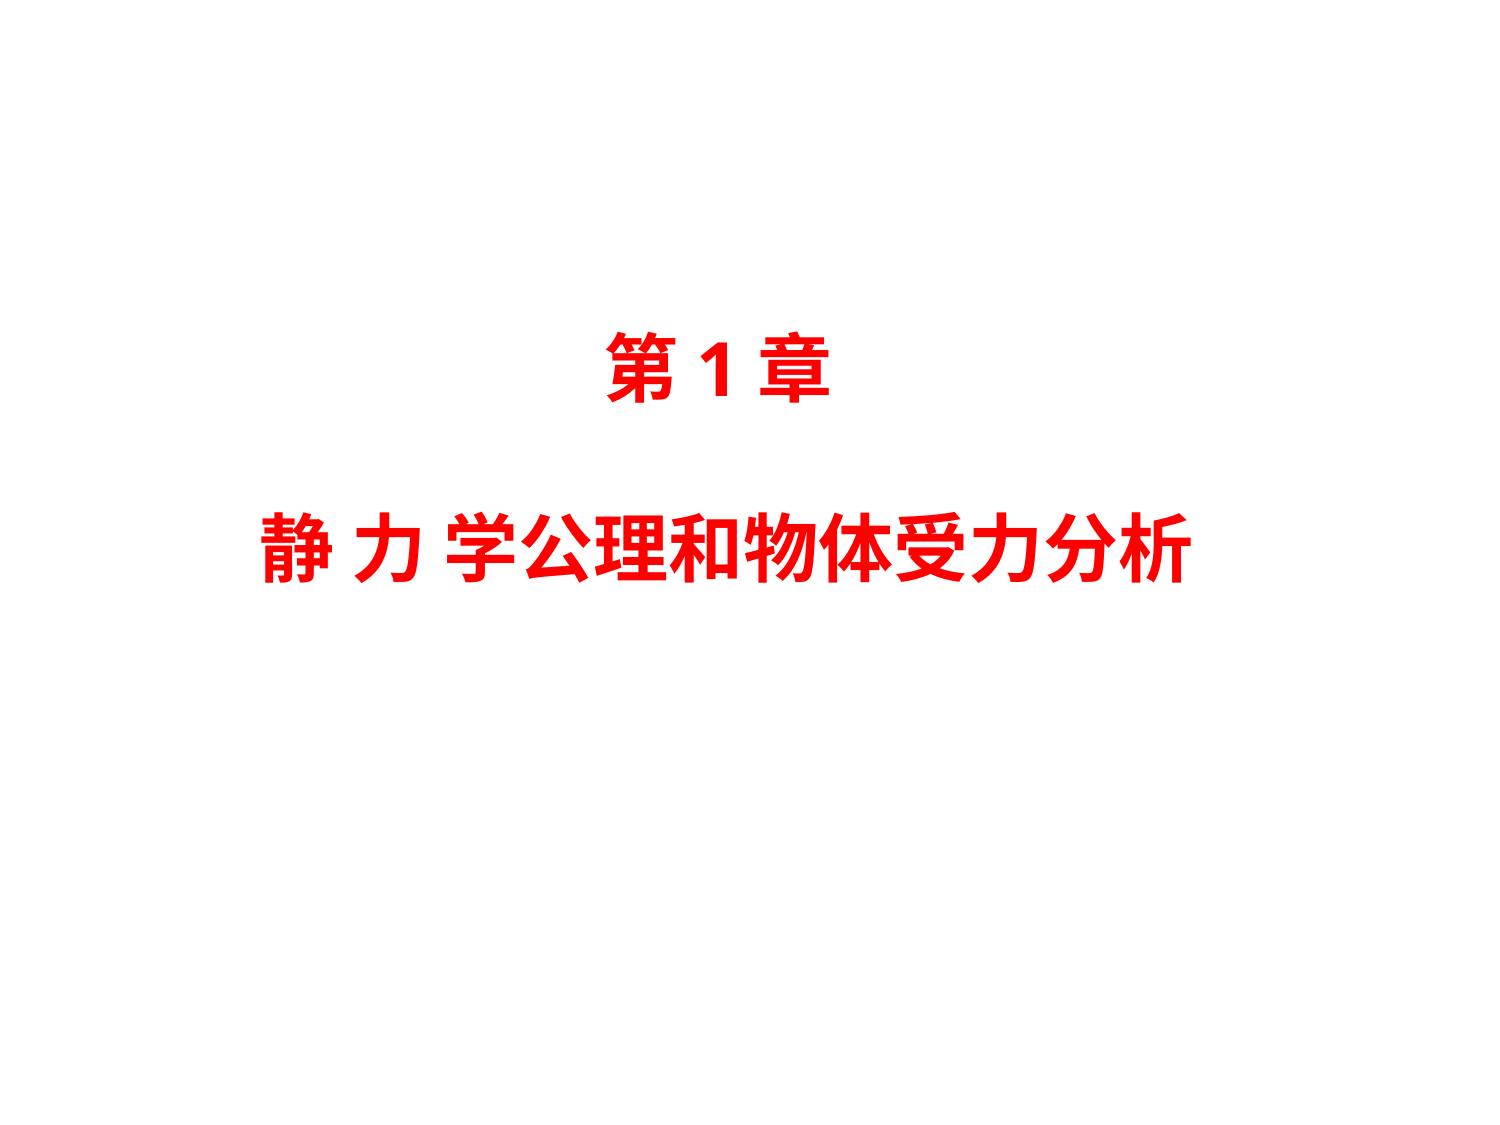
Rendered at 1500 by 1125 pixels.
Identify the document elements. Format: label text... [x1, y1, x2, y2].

text_box 第1章 静 力 学公理和物体受力分析 [100, 314, 1353, 599]
